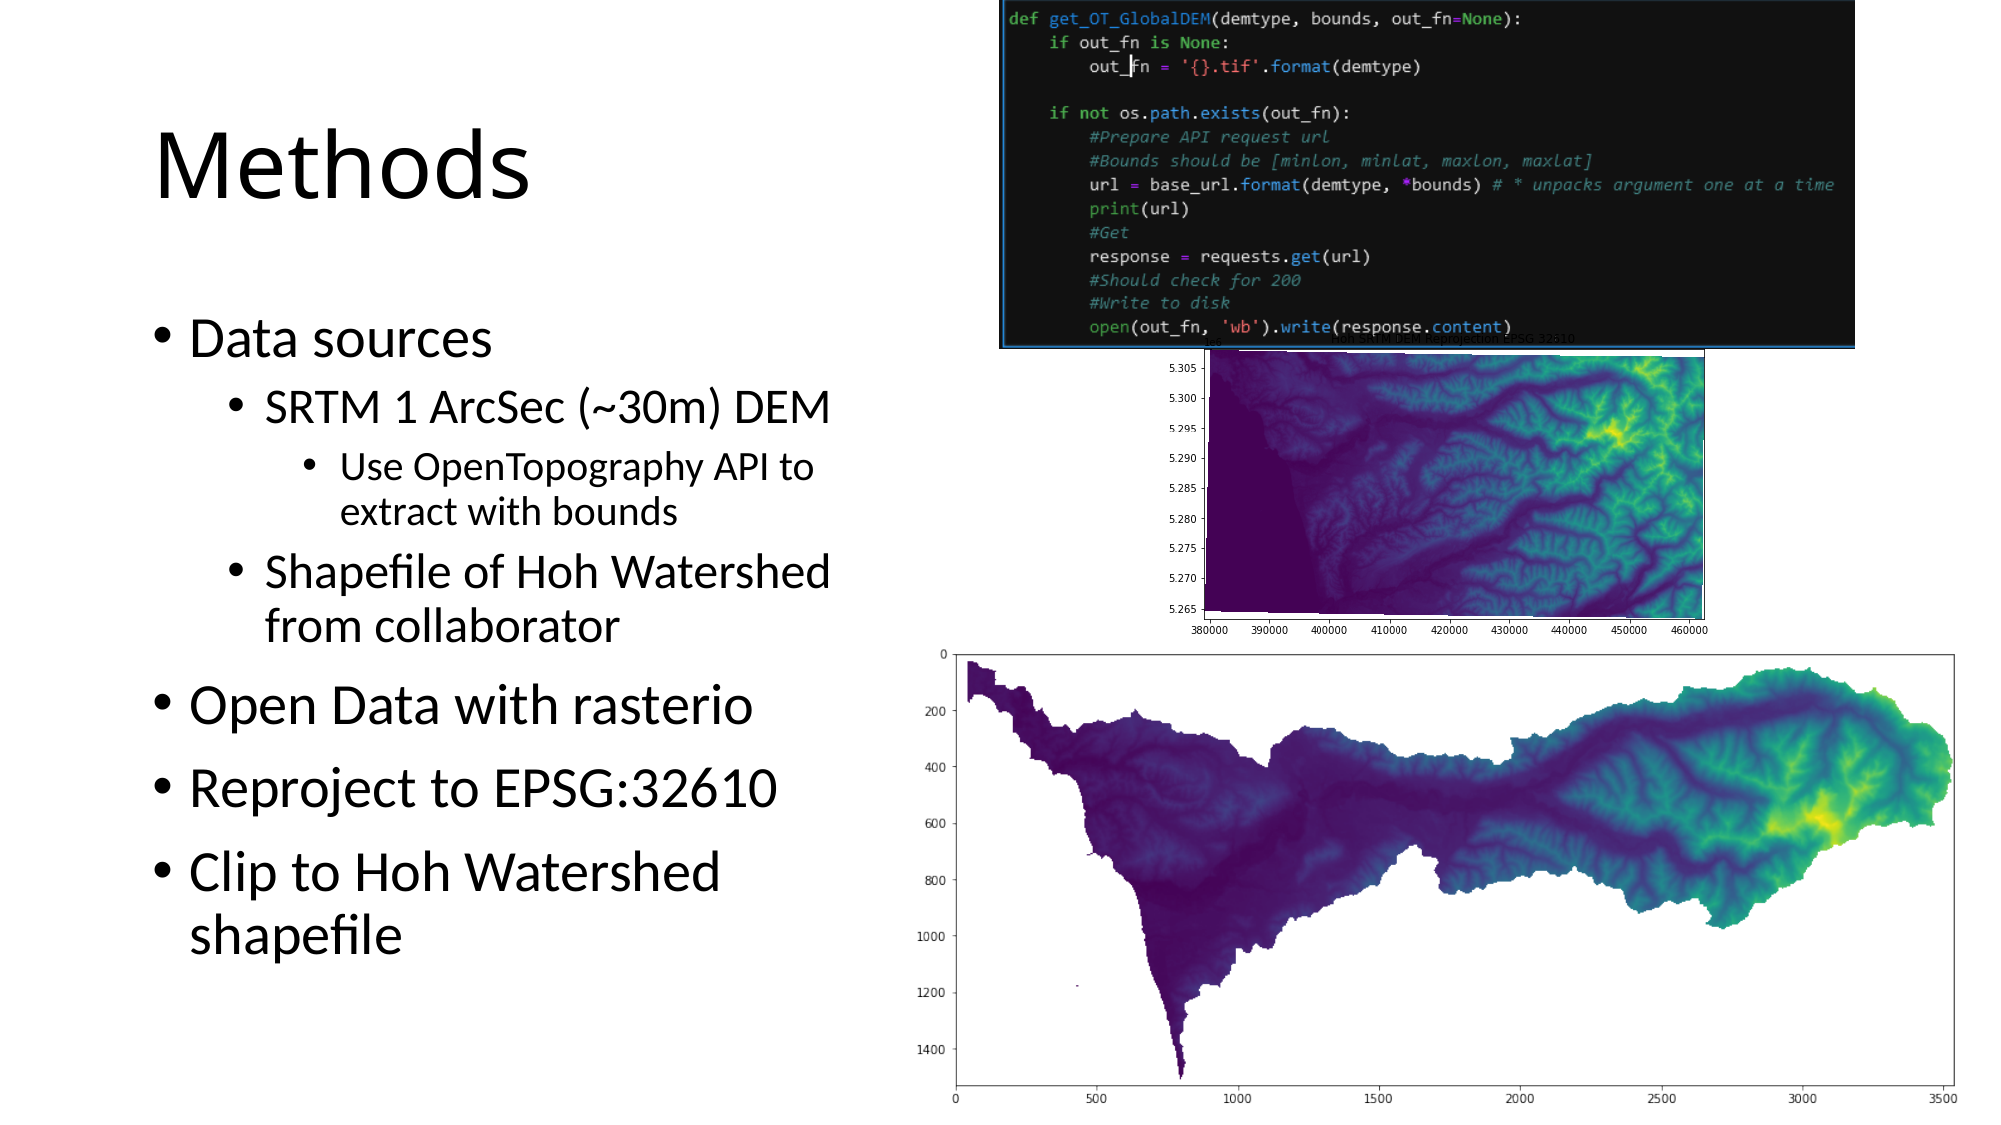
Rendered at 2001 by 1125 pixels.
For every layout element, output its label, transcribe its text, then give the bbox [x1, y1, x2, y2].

list Data sources SRTM 1 ArcSec (~30m) DEM Use OpenTopography API to extract with bounds Shapefile of Hoh Watershed from collaborator Open Data with rasterio Reproject to EPSG:32610 Clip to Hoh Watershed shapefile [137, 299, 938, 1014]
title Methods [137, 59, 999, 278]
title Methods [1855, 59, 1863, 278]
picture [908, 0, 1967, 1114]
